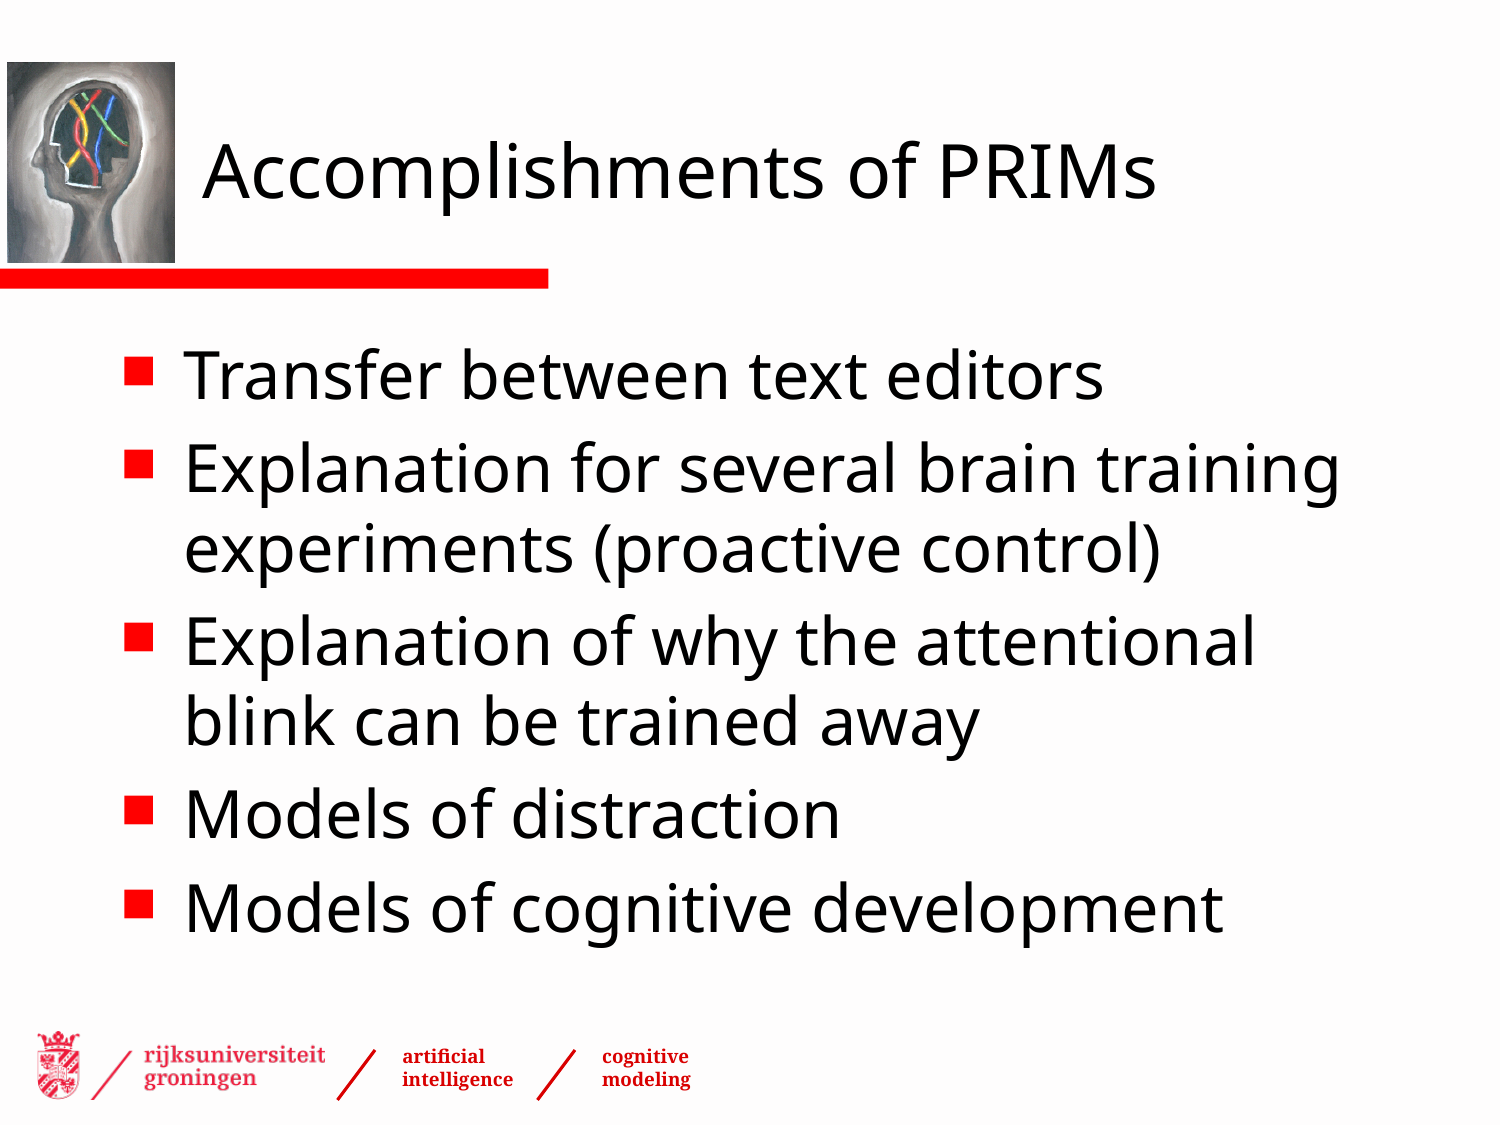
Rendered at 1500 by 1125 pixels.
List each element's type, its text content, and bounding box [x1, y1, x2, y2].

title Accomplishments of PRIMs [187, 74, 1463, 263]
picture [7, 62, 175, 263]
list Transfer between text editors Explanation for several brain training experiments (proactive control) Explanation of why the attentional blink can be trained away Models of distraction Models of cognitive development [112, 324, 1388, 1001]
